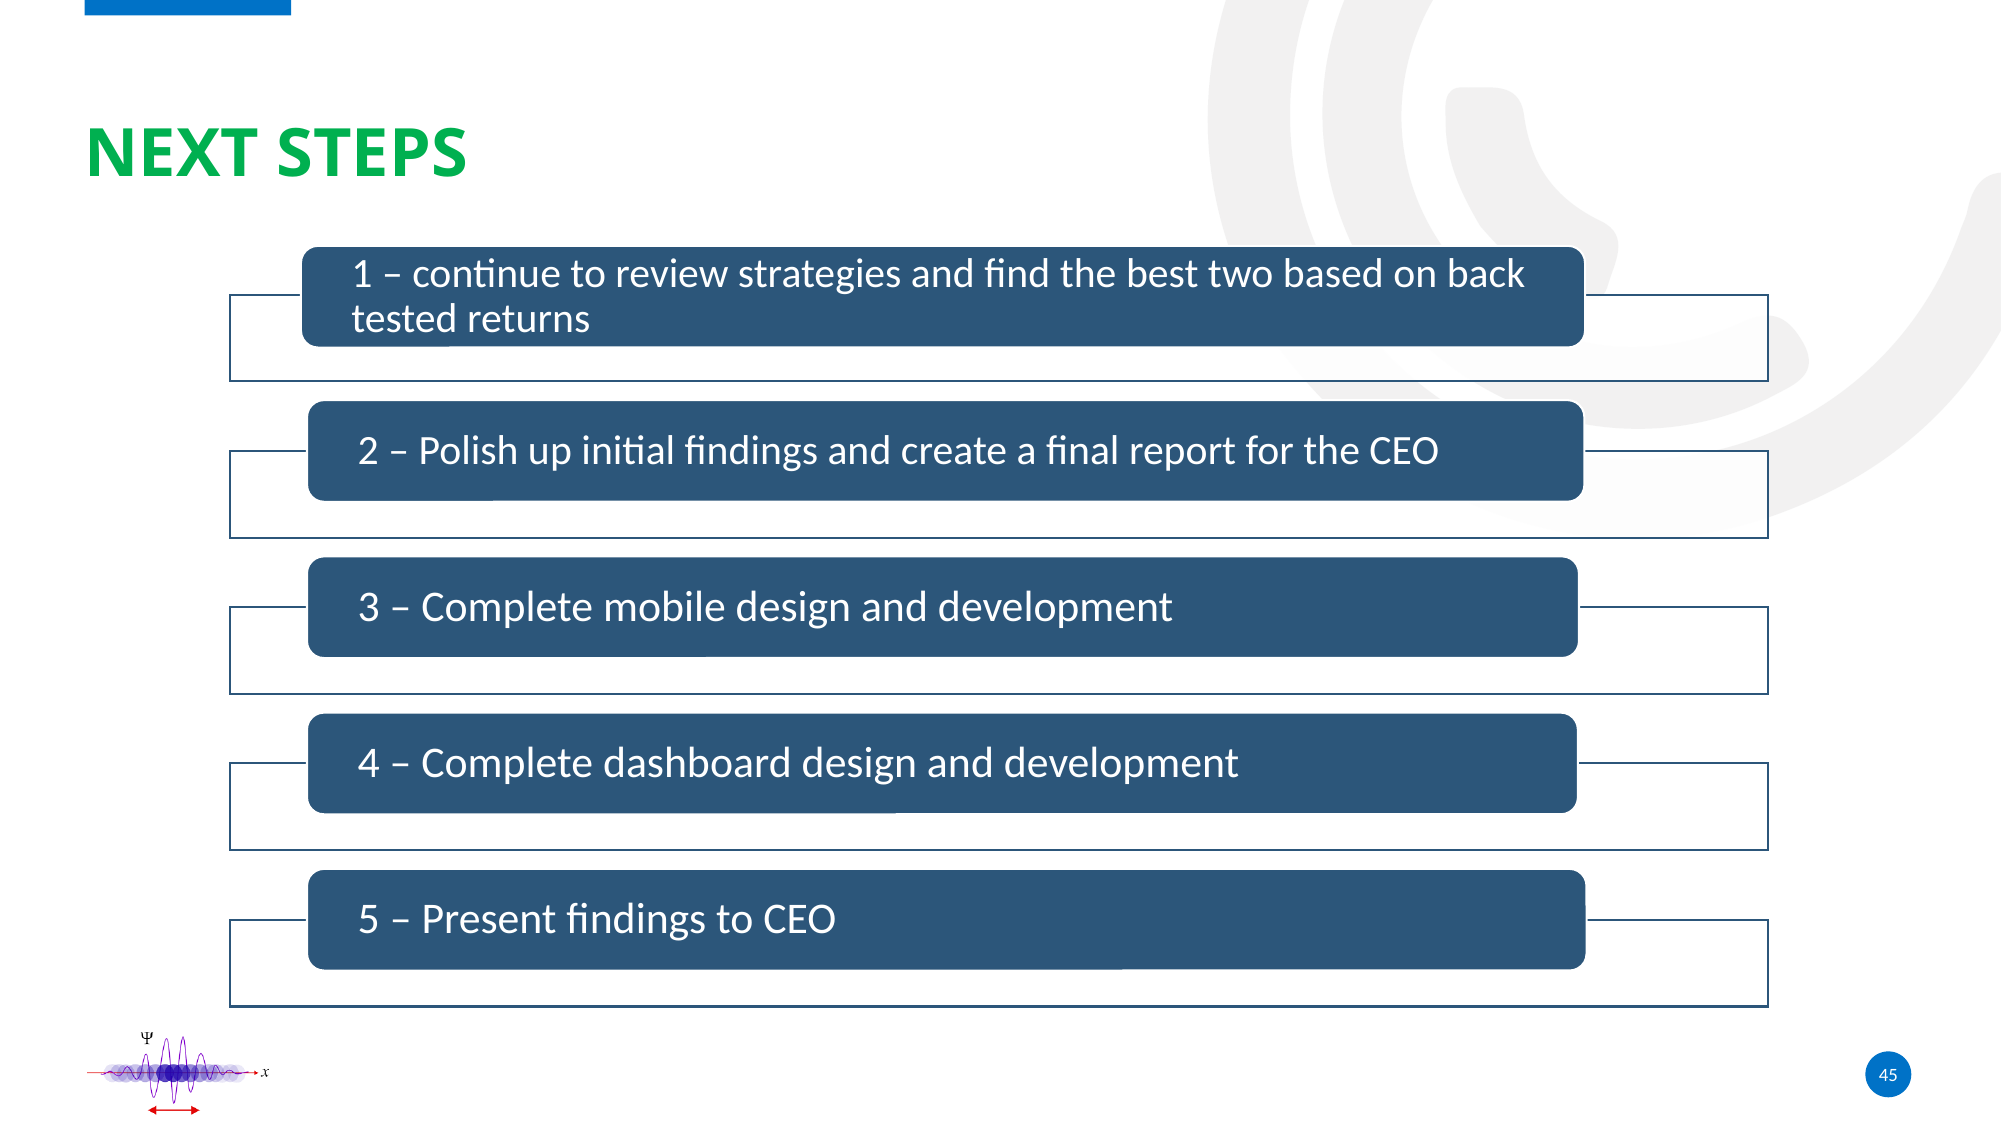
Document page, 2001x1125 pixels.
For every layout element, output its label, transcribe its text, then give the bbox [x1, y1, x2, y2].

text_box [230, 227, 1769, 1023]
slide_number 45 [1864, 1059, 1913, 1090]
title Next Steps [84, 40, 1914, 192]
picture [87, 1026, 269, 1116]
